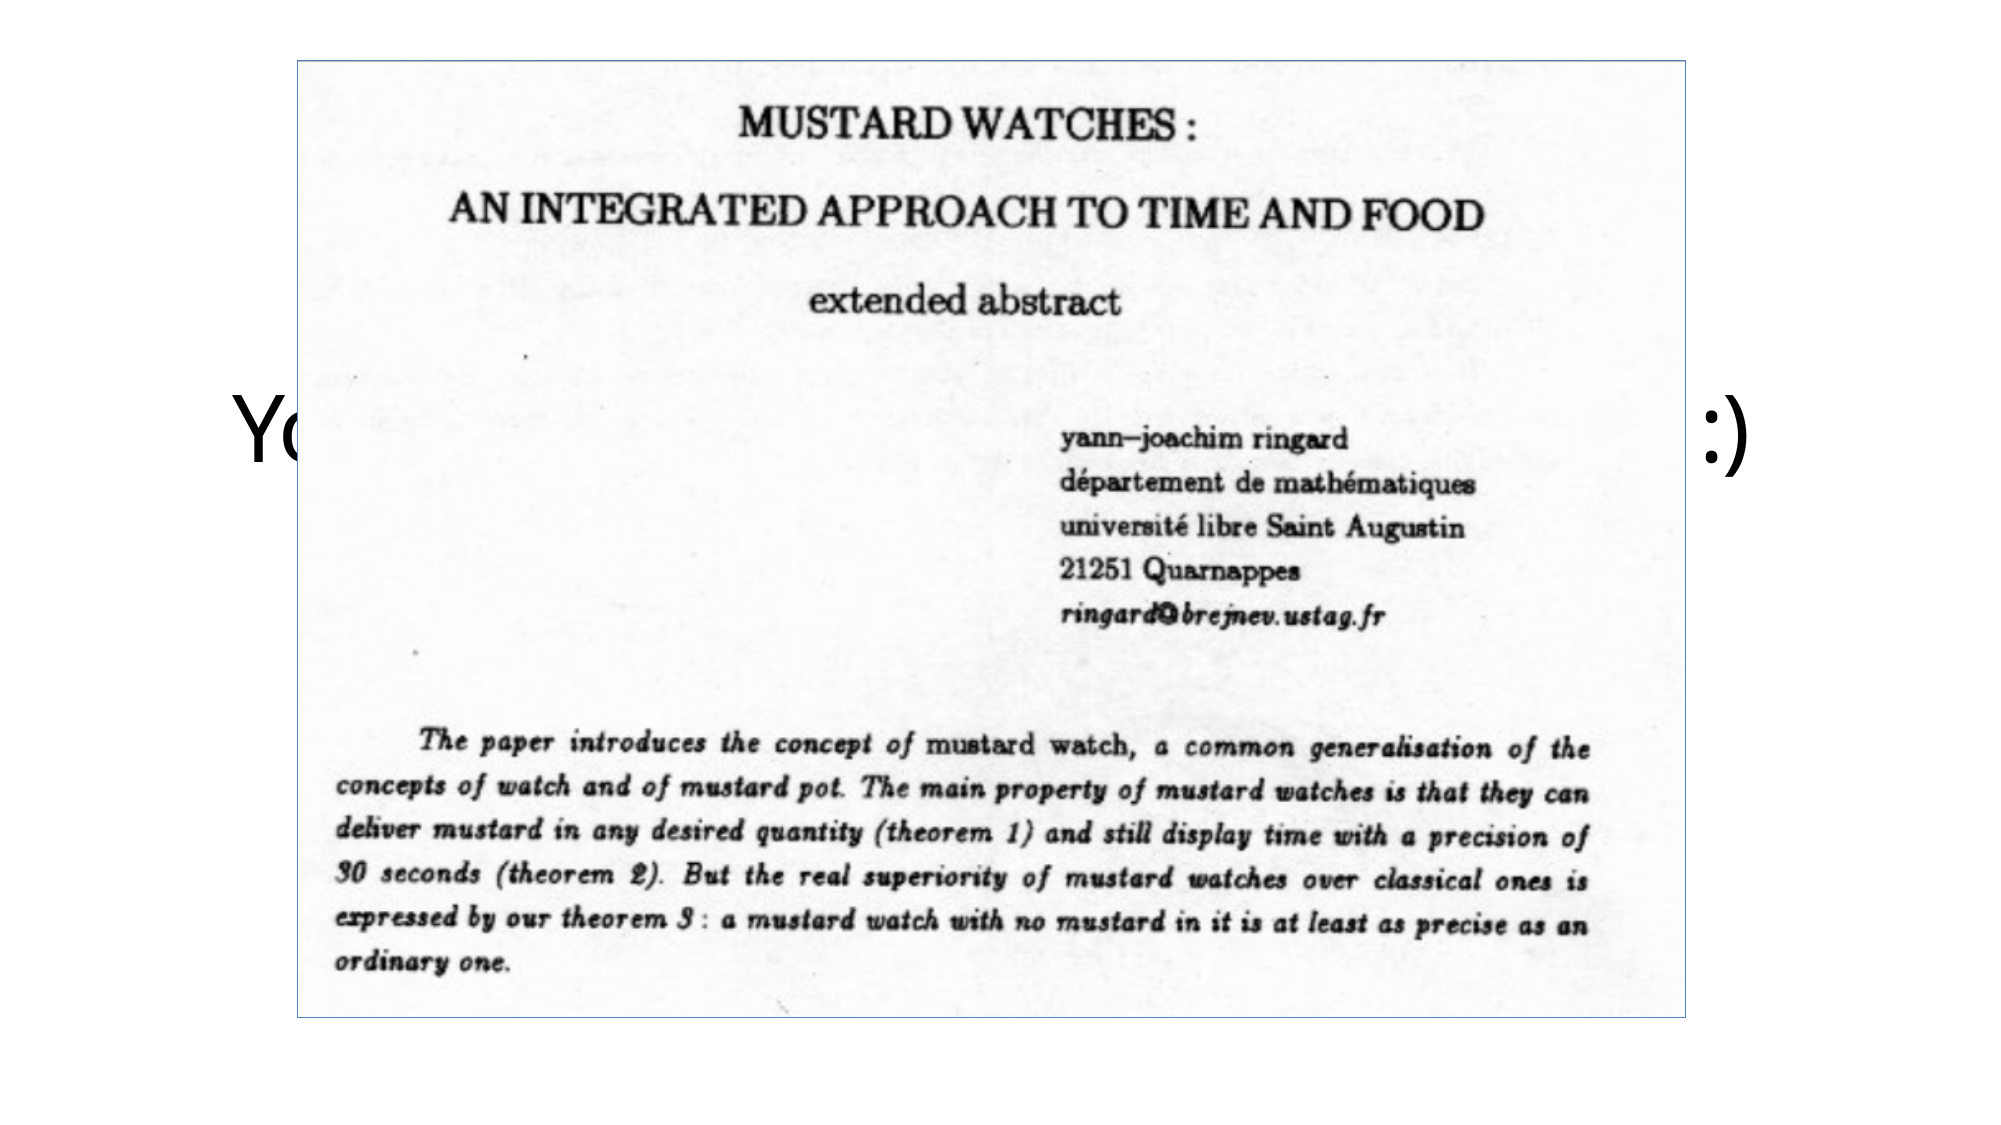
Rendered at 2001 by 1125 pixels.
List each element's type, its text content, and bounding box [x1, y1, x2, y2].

title You can of course take this too far :) [74, 381, 292, 484]
picture [297, 59, 1686, 1018]
title You can of course take this too far :) [1690, 381, 1909, 484]
